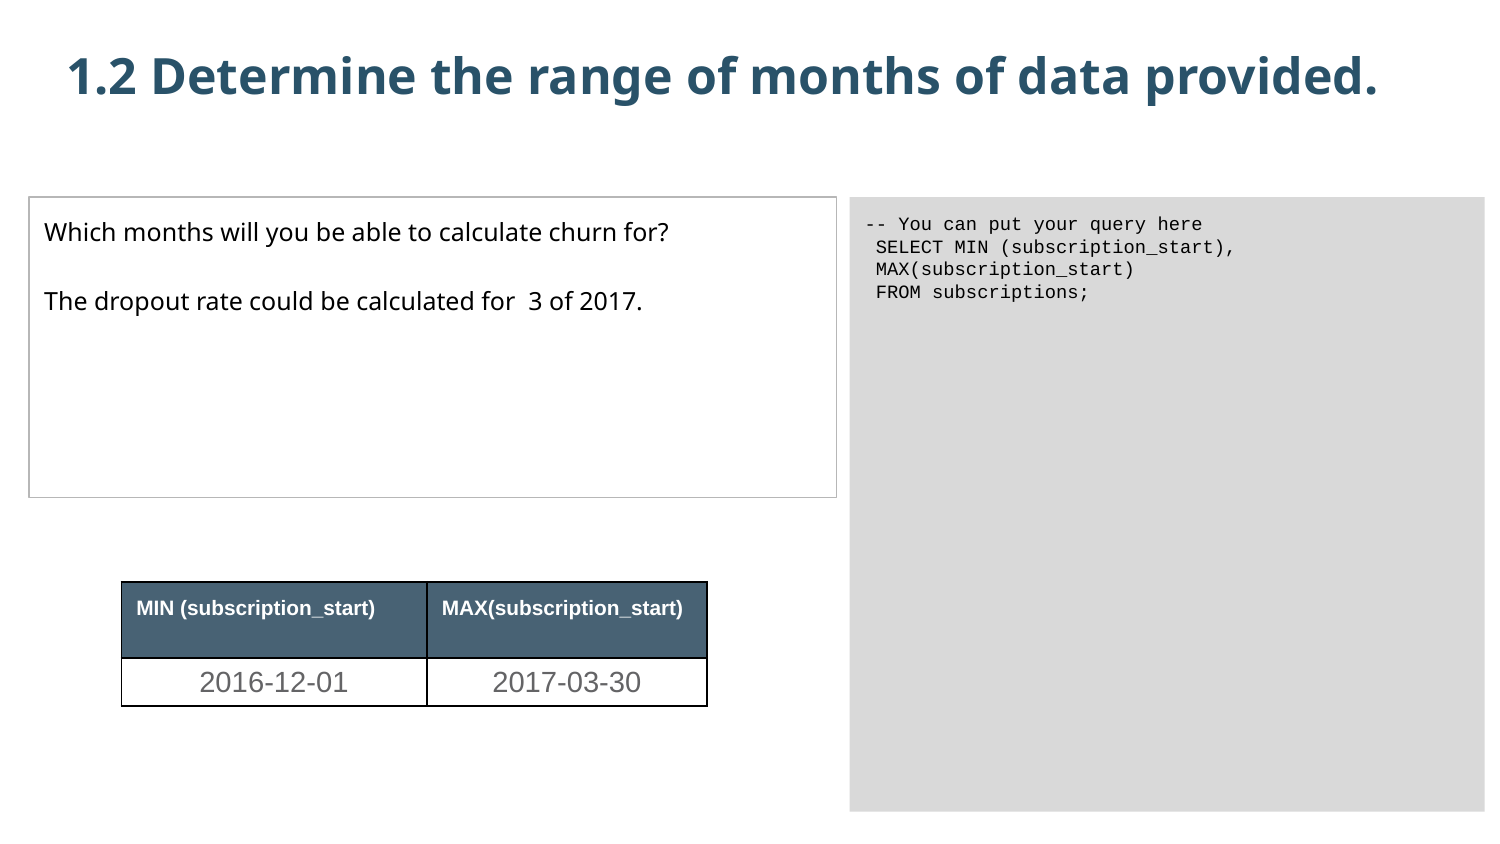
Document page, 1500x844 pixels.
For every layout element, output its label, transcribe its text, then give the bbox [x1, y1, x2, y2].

text_box Which months will you be able to calculate churn for? The dropout rate could be calculated for 3 of 2017. [29, 197, 837, 498]
text_box -- You can put your query here SELECT MIN (subscription_start), MAX(subscription_start) FROM subscriptions; [849, 197, 1485, 812]
table_cell 2016-12-01 [122, 659, 426, 705]
table_header MIN (subscription_start) [122, 583, 426, 657]
table_header MAX(subscription_start) [428, 583, 706, 657]
table_cell 2017-03-30 [428, 659, 706, 705]
text_box 1.2 Determine the range of months of data provided. [51, 32, 1449, 120]
